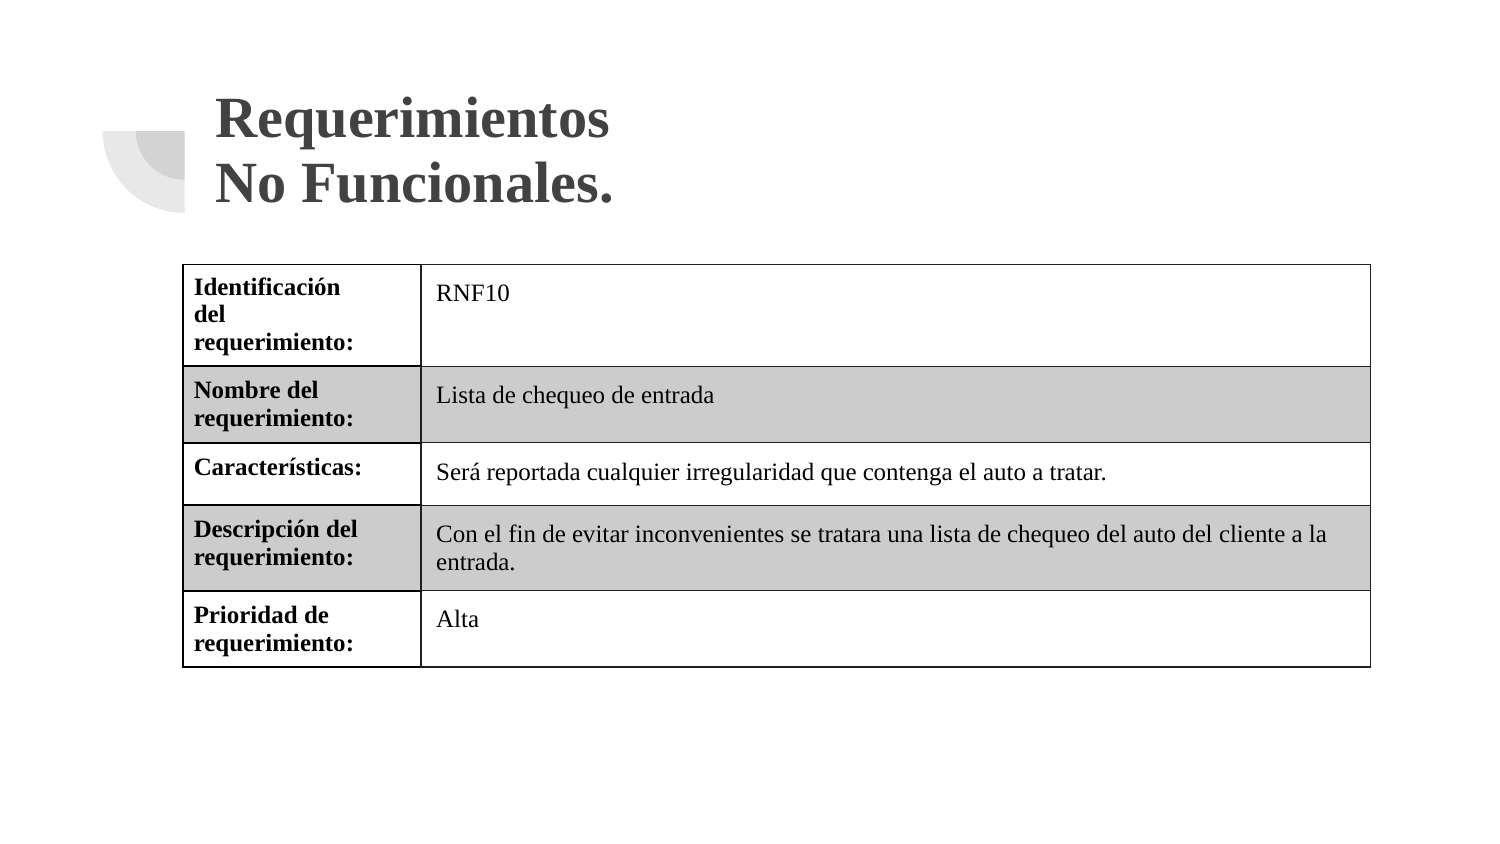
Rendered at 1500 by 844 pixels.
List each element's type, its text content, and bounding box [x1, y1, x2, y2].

table_cell Prioridad de requerimiento: [184, 592, 420, 666]
table_cell Alta [422, 591, 1370, 666]
table_cell Será reportada cualquier irregularidad que contenga el auto a tratar. [422, 443, 1370, 505]
table_header RNF10 [422, 265, 1370, 366]
table_cell Lista de chequeo de entrada [422, 367, 1370, 442]
table_cell Con el fin de evitar inconvenientes se tratara una lista de chequeo del auto del cliente a la entrada. [422, 506, 1370, 590]
table_cell Nombre del requerimiento: [184, 367, 420, 442]
title Requerimientos No Funcionales. [200, 70, 1354, 235]
table_header Identificación del requerimiento: [184, 265, 420, 365]
table_cell Características: [184, 444, 420, 504]
table_cell Descripción del requerimiento: [184, 506, 420, 590]
